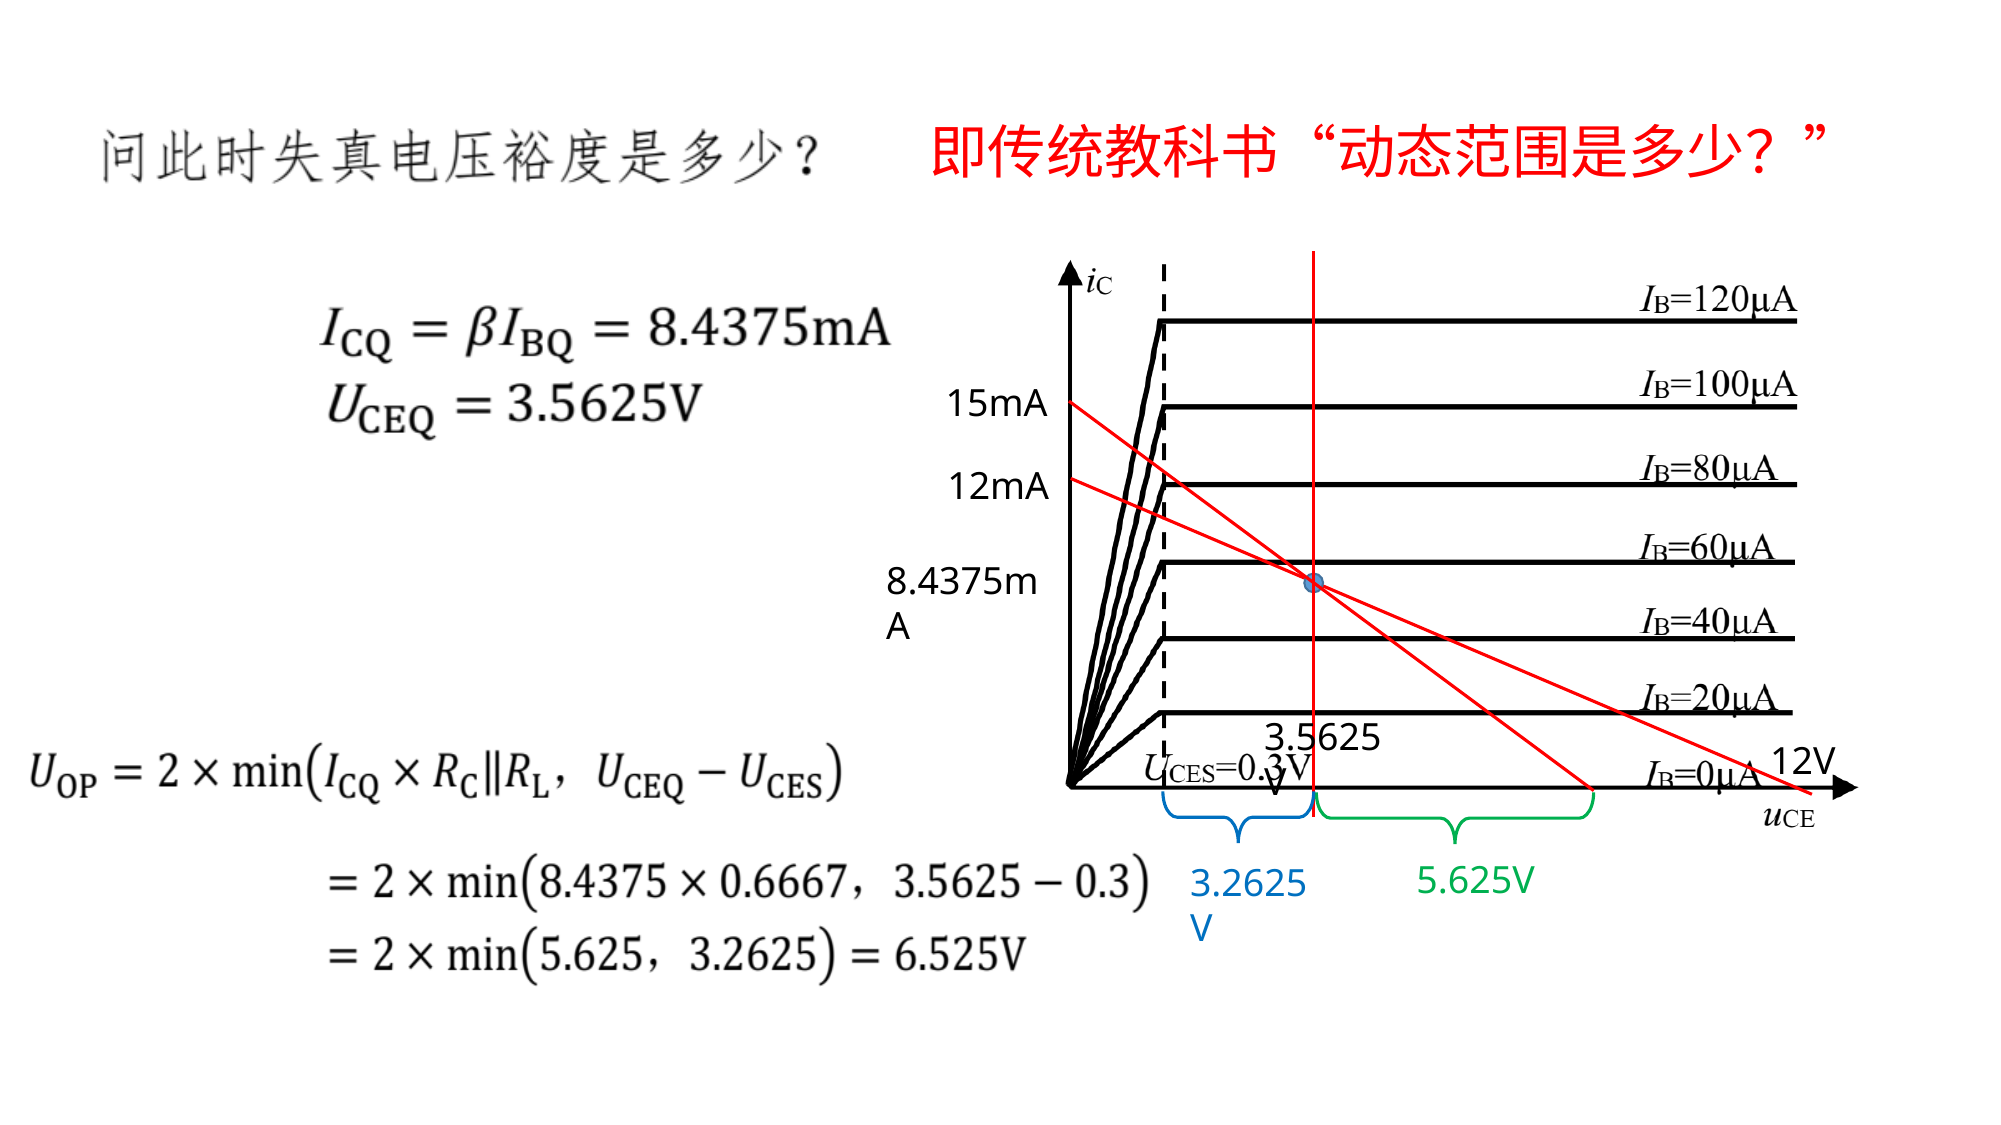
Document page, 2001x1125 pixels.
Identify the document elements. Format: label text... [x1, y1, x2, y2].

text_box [1070, 791, 1313, 795]
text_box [1314, 478, 1812, 795]
text_box 12mA [932, 454, 1043, 515]
text_box 8.4375mA [871, 549, 1043, 655]
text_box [1068, 401, 1594, 791]
picture [94, 117, 829, 194]
text_box 15mA [930, 371, 1043, 431]
picture [319, 289, 903, 444]
text_box 3.2625V [1175, 851, 1340, 957]
text_box 即传统教科书“动态范围是多少？” [871, 107, 1920, 193]
picture [17, 251, 1871, 987]
text_box 5.625V [1401, 848, 1566, 909]
